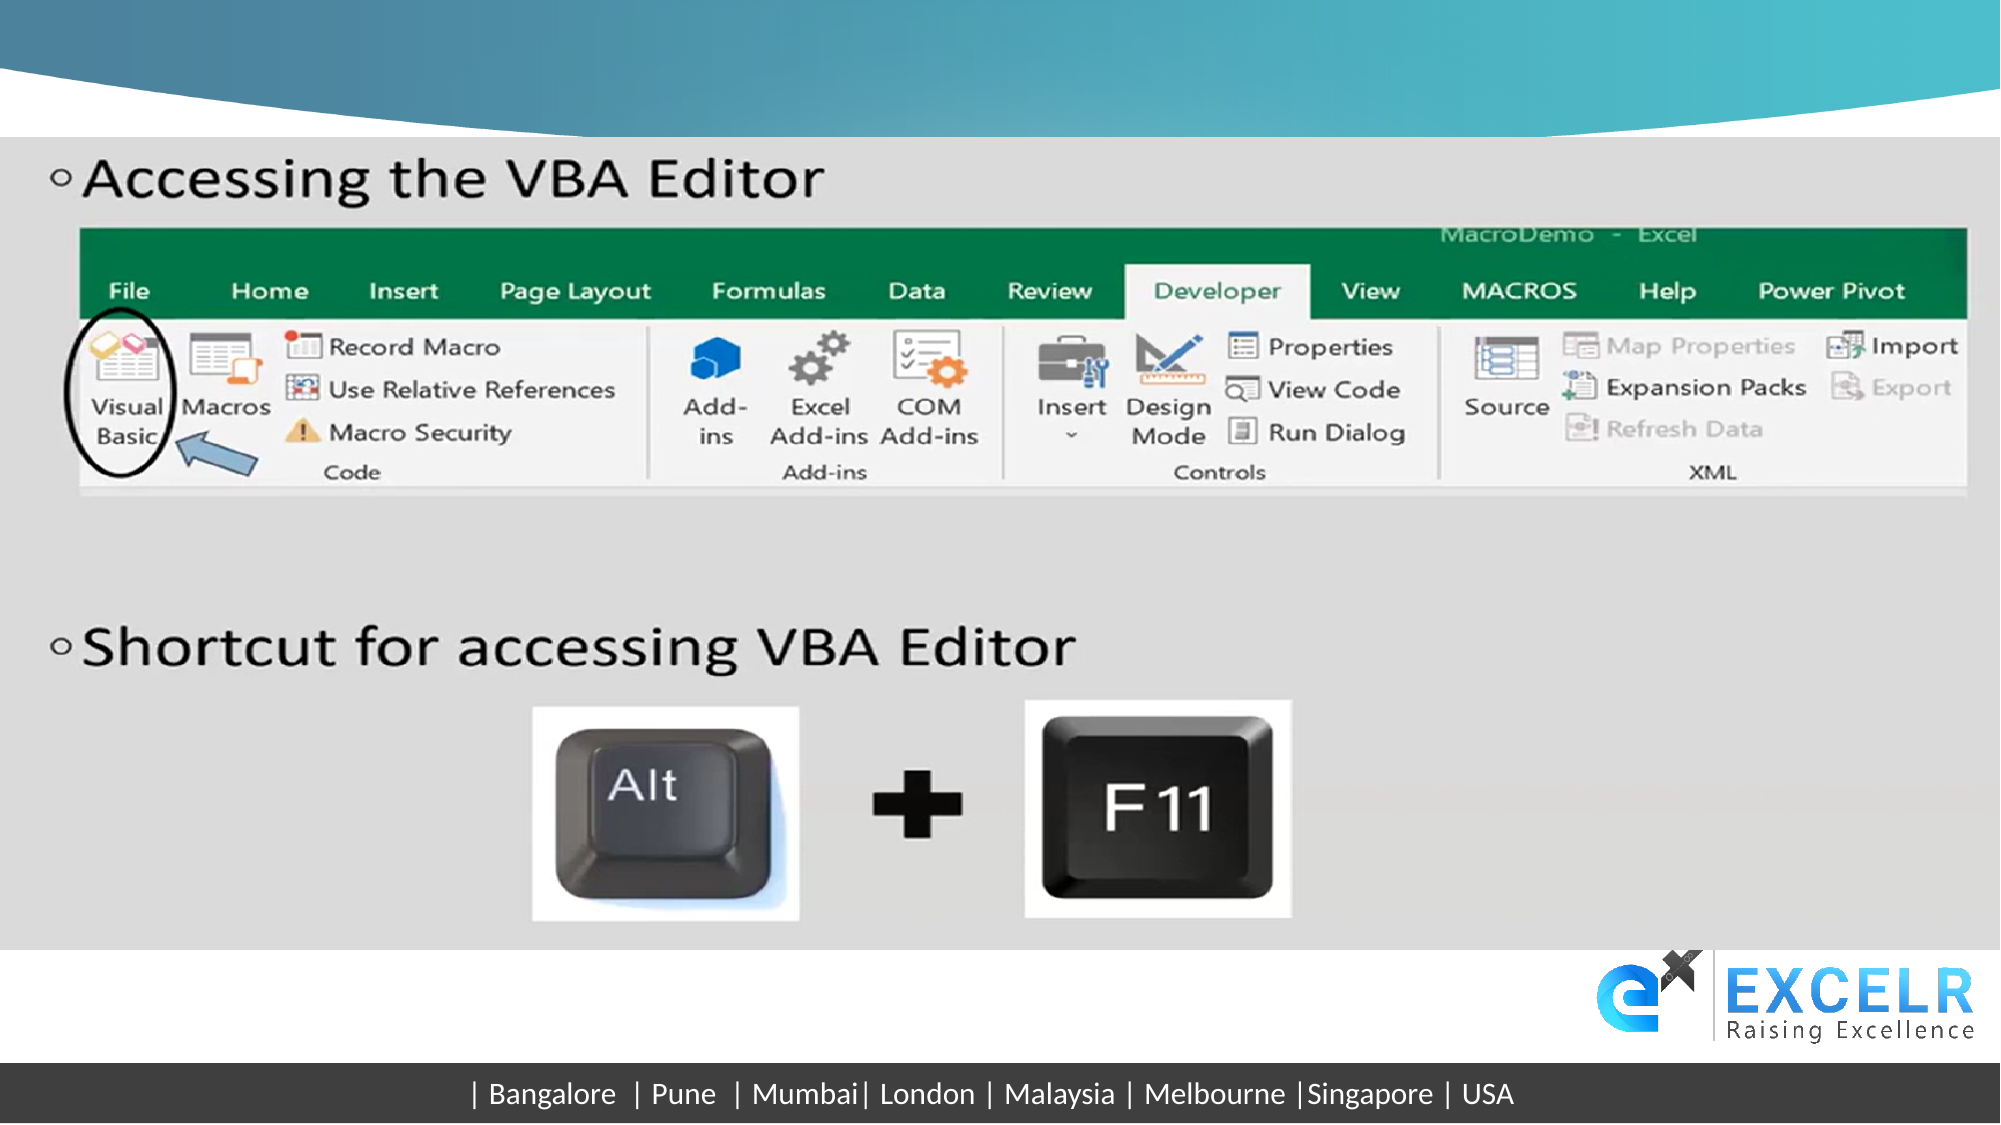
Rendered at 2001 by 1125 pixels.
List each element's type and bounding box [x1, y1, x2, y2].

picture [0, 137, 2000, 1063]
